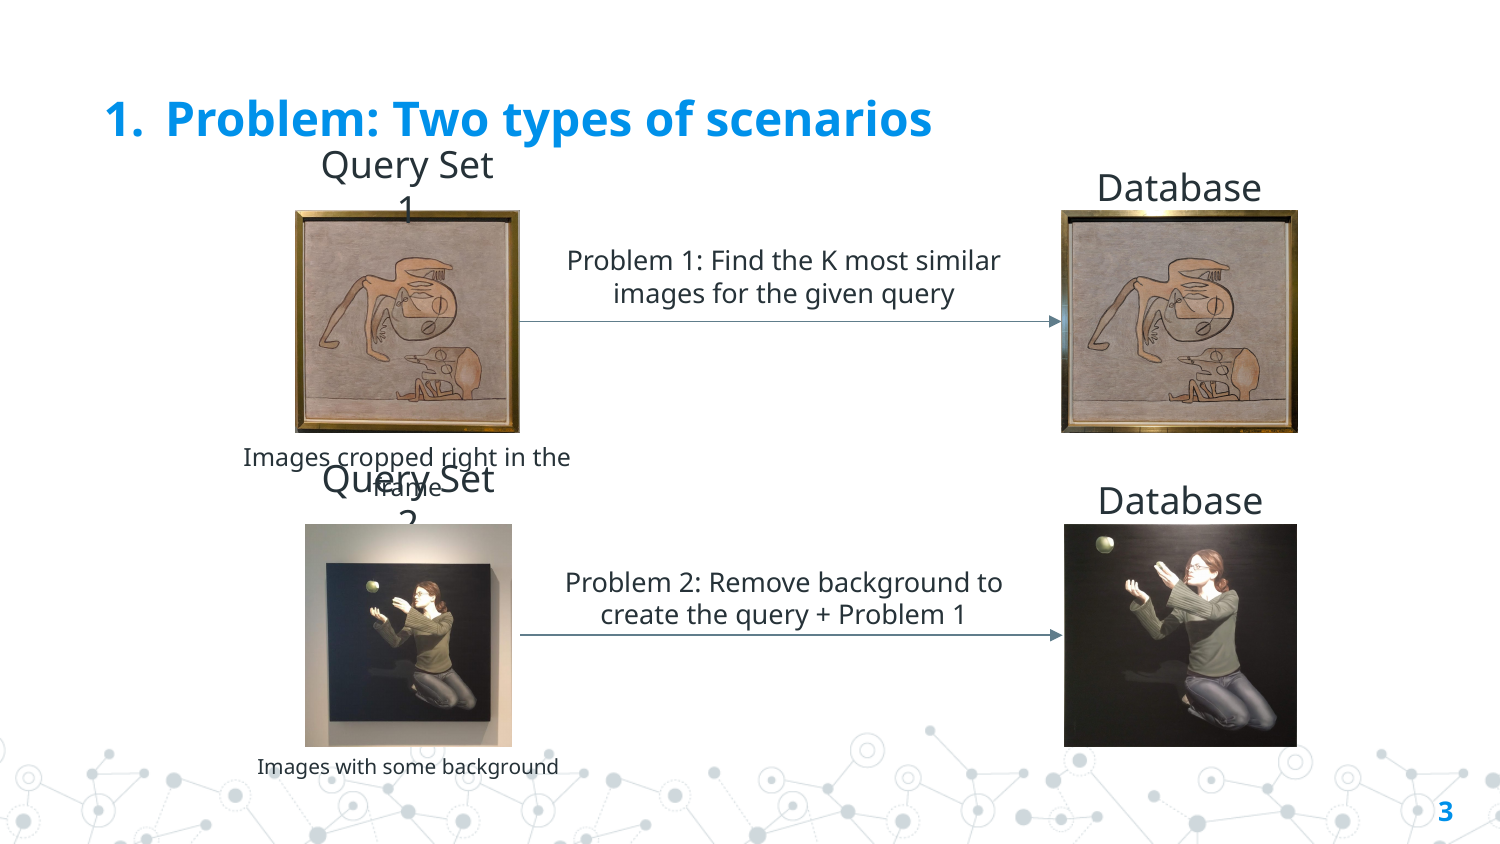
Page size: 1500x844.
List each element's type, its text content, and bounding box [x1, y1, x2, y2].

text_box Images with some background [203, 739, 614, 820]
text_box Query Set 2 [304, 475, 513, 523]
text_box Problem 2: Remove background to create the query + Problem 1 [532, 550, 1036, 631]
text_box Images cropped right in the frame [202, 426, 613, 507]
picture [0, 0, 1500, 844]
text_box Problem 1: Find the K most similar images for the given query [548, 228, 1019, 309]
text_box Query Set 1 [303, 161, 512, 208]
title Problem: Two types of scenarios [75, 67, 1425, 162]
slide_number ‹#› [1378, 779, 1469, 844]
text_box Database [1076, 475, 1285, 522]
text_box Database [1075, 161, 1284, 208]
